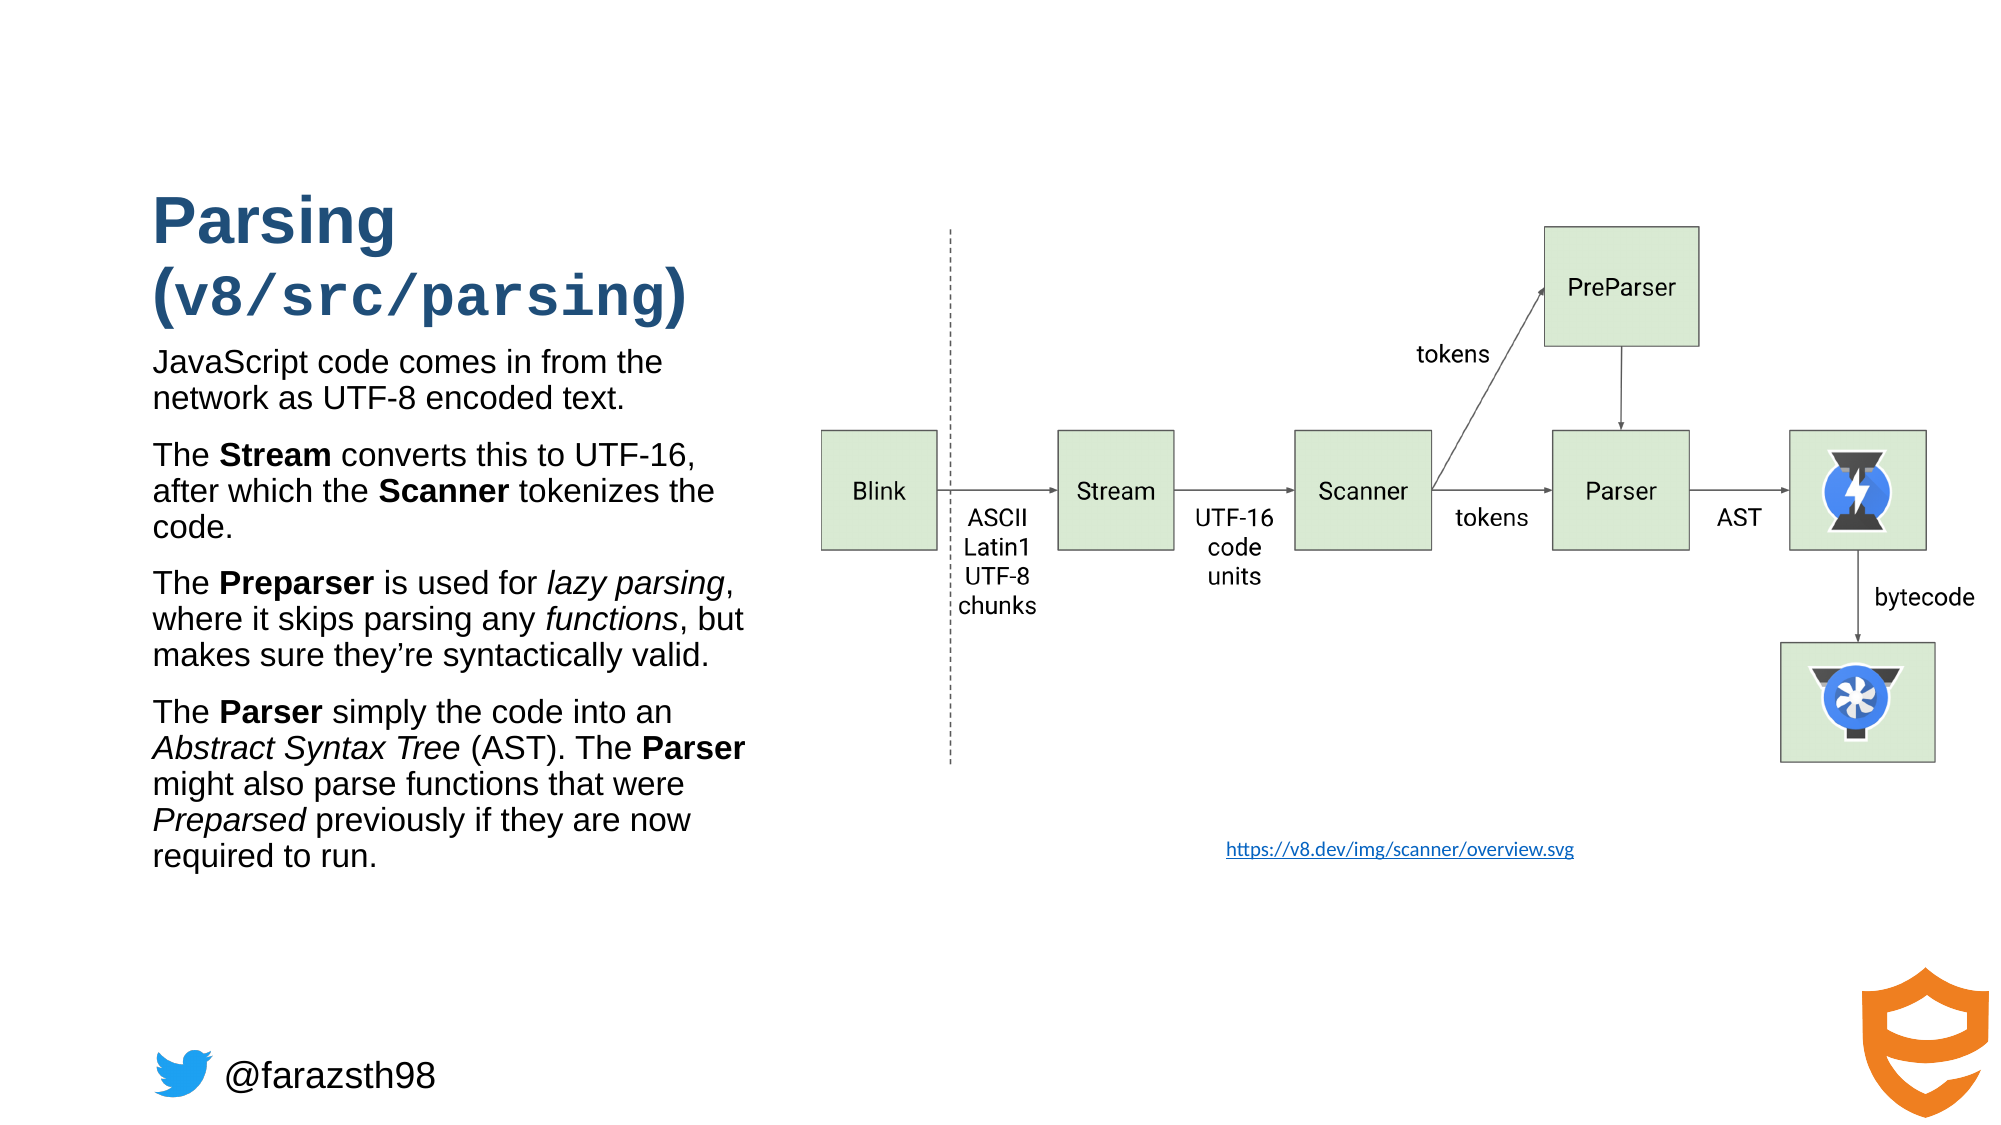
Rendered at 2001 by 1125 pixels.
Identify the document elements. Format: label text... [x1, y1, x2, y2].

list JavaScript code comes in from the network as UTF-8 encoded text. The Stream converts this to UTF-16, after which the Scanner tokenizes the code. The Preparser is used for lazy parsing, where it skips parsing any functions, but makes sure they’re syntactically valid. The Parser simply the code into an Abstract Syntax Tree (AST). The Parser might also parse functions that were Preparsed previously if they are now required to run. [137, 338, 783, 963]
picture [1862, 967, 1989, 1118]
picture [137, 1027, 230, 1120]
picture [821, 206, 1980, 769]
text_box https://v8.dev/img/scanner/overview.svg [1211, 827, 1589, 893]
title Parsing (v8/src/parsing) [137, 75, 783, 338]
